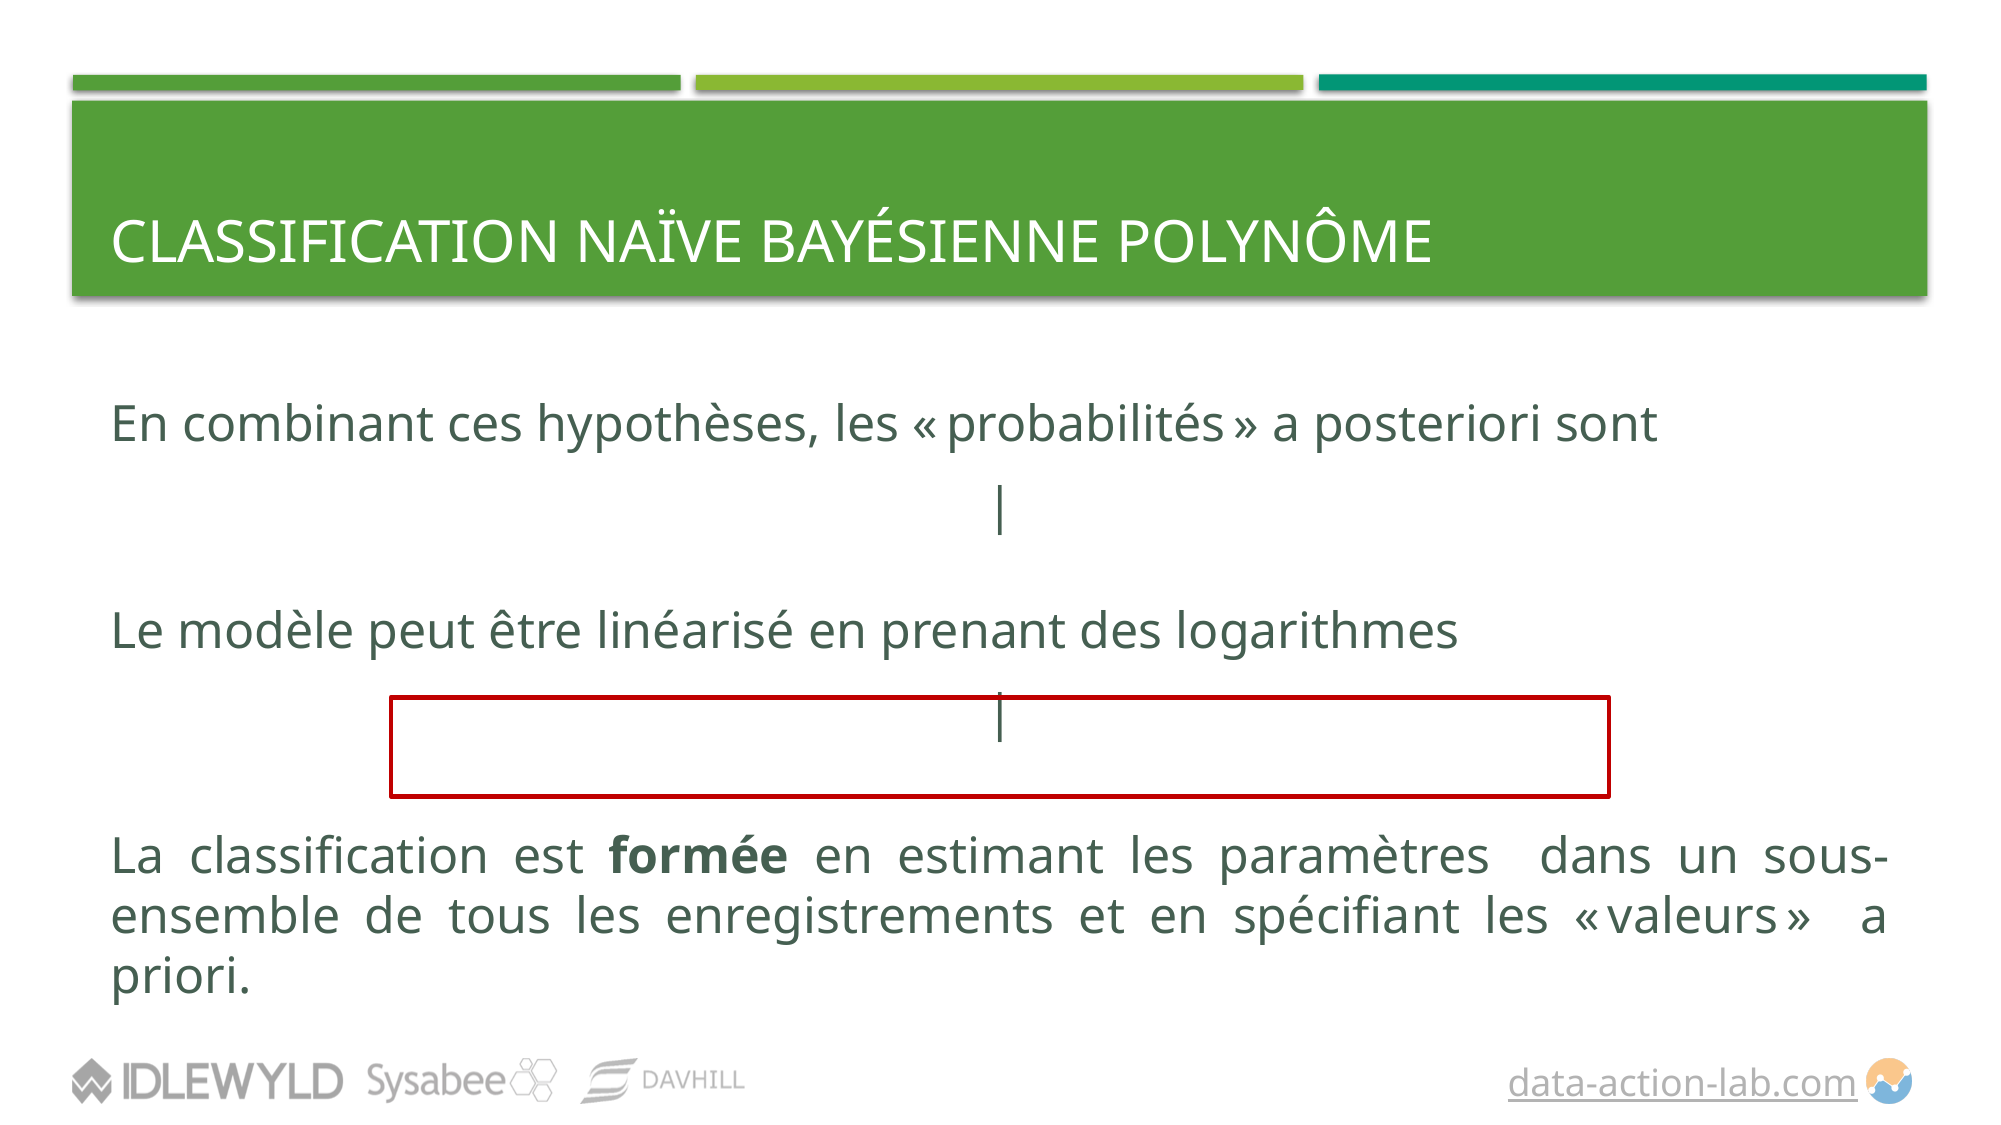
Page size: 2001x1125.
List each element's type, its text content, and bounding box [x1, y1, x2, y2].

picture [72, 1058, 745, 1104]
title Classification naïve bayésienne polynôme [95, 115, 1905, 282]
text_box [389, 695, 1611, 798]
